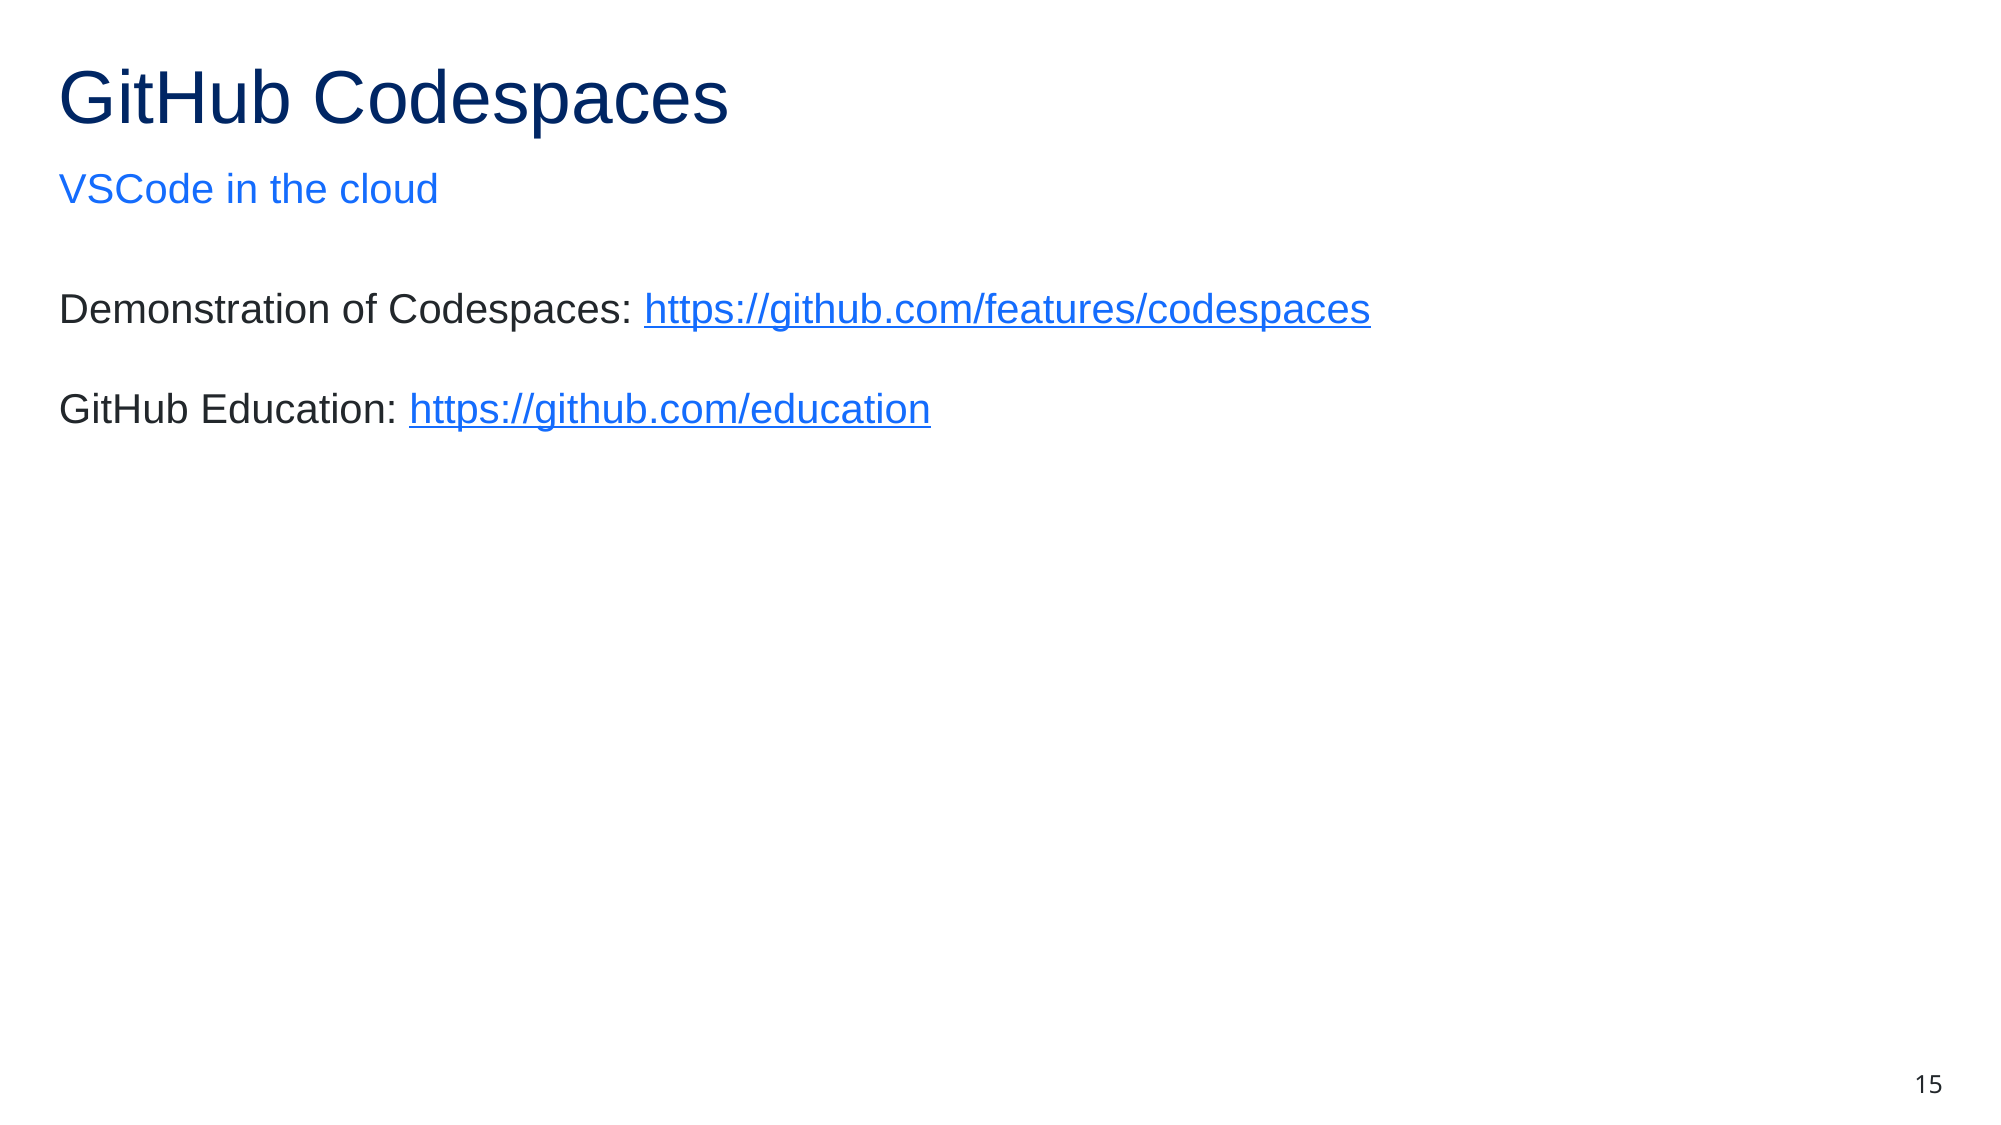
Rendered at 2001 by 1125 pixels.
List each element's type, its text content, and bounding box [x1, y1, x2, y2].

list VSCode in the cloud [59, 161, 1943, 212]
list Demonstration of Codespaces: https://github.com/features/codespaces GitHub Education: https://github.com/education [59, 257, 1943, 1046]
title GitHub Codespaces [59, 59, 1943, 149]
slide_number 15 [1824, 1068, 1943, 1099]
